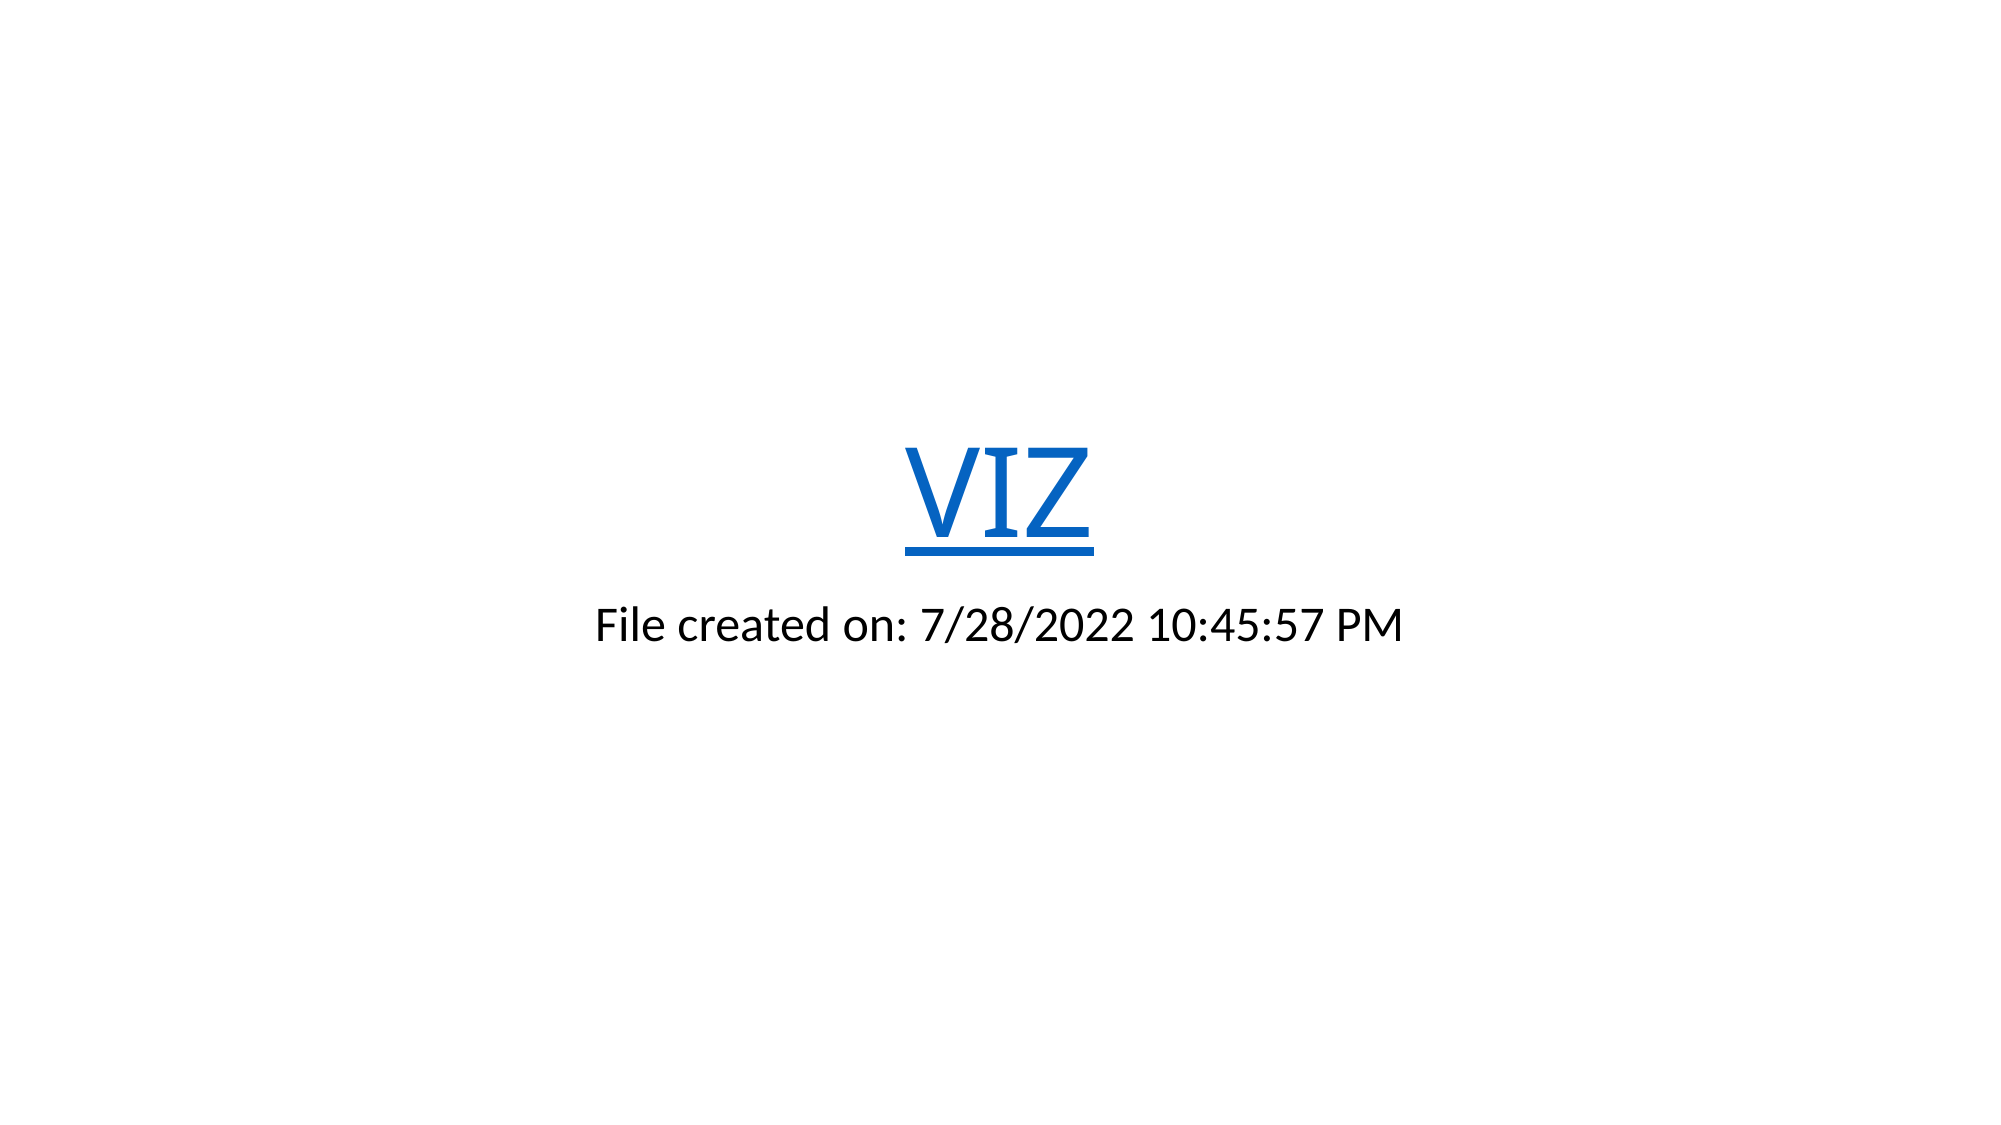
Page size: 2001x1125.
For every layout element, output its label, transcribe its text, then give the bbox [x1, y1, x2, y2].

subtitle File created on: 7/28/2022 10:45:57 PM [249, 590, 1750, 863]
title VIZ [249, 184, 1750, 576]
